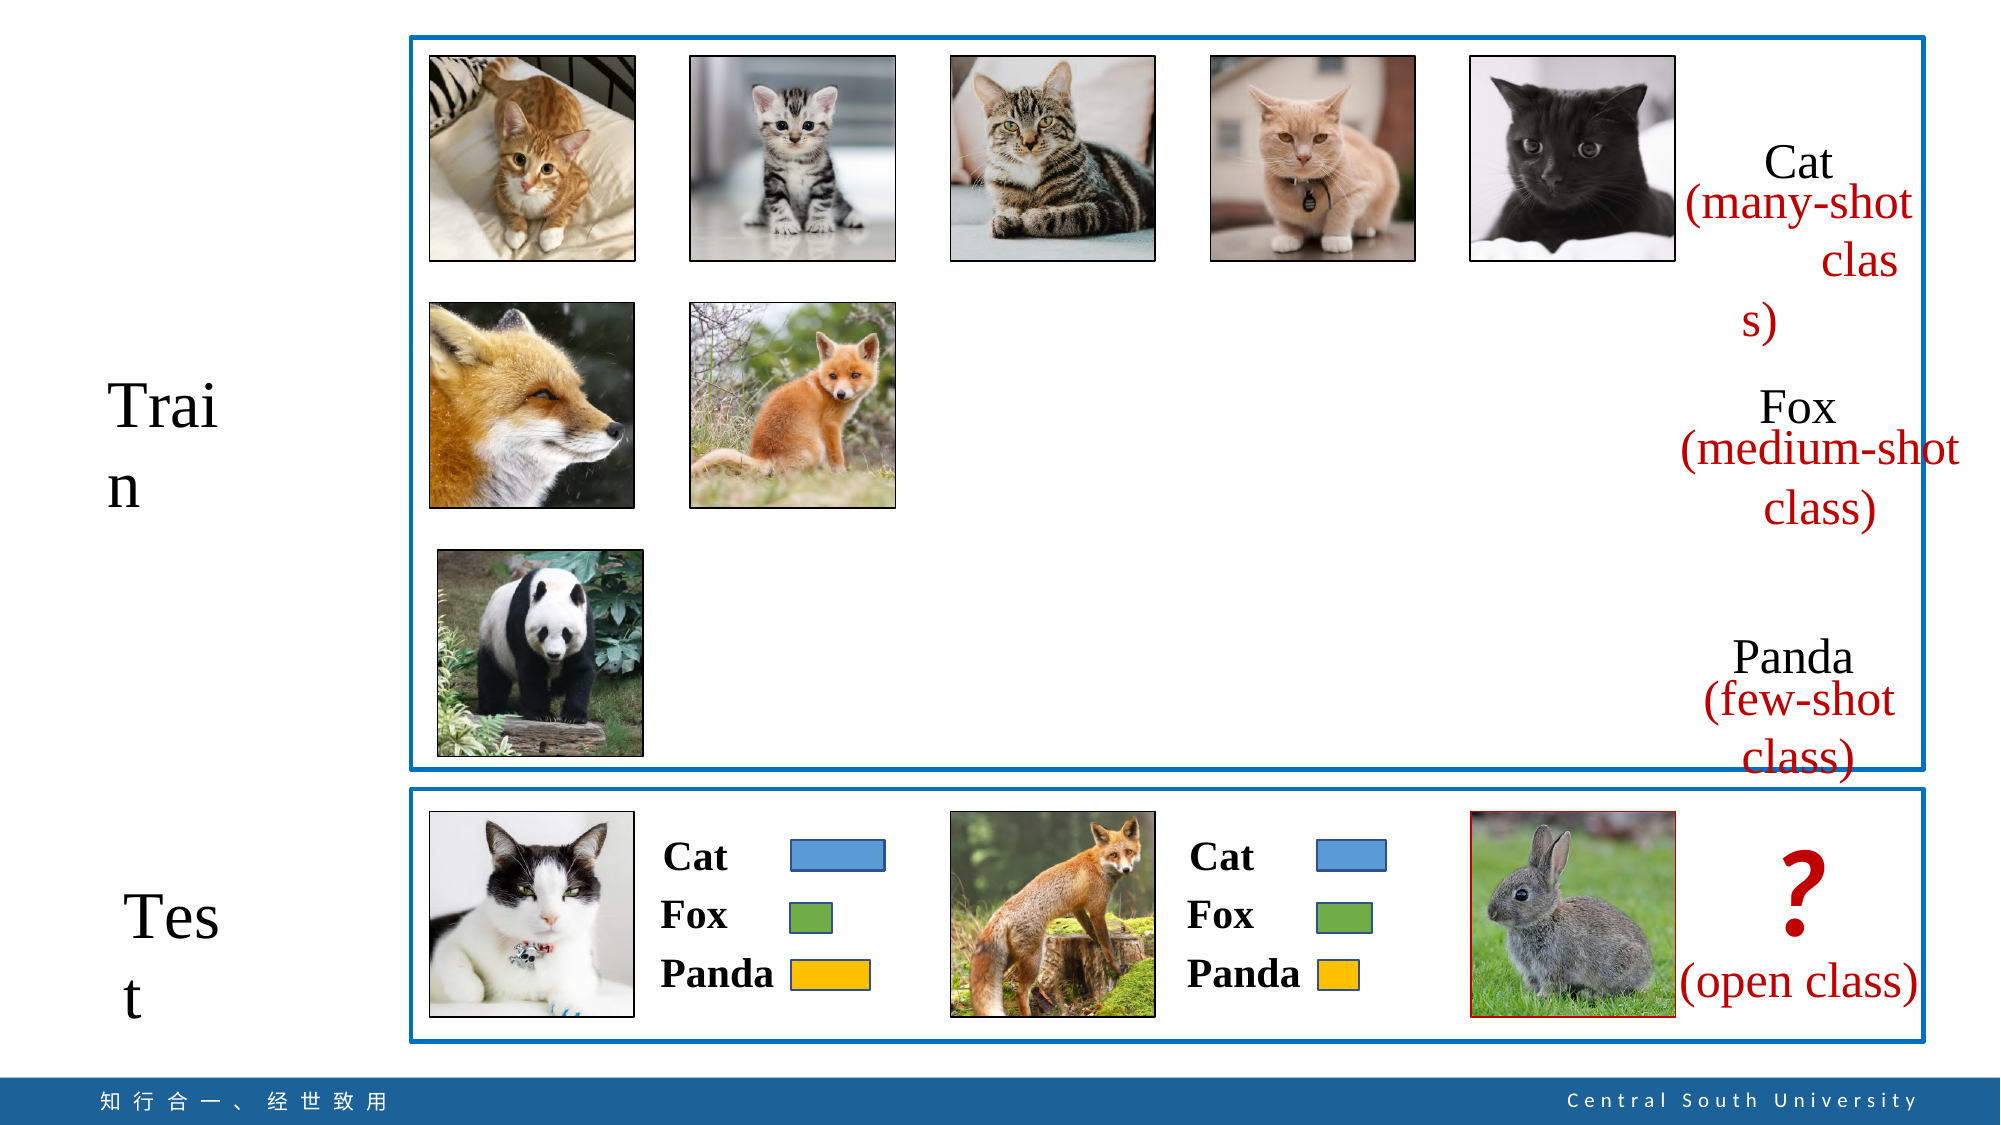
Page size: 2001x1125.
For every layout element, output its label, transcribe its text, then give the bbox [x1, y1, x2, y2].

text_box [0, 1077, 2000, 1125]
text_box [408, 786, 1927, 1045]
text_box Train [105, 358, 252, 521]
text_box class) Panda (few-shot class) [1700, 472, 1897, 784]
text_box Central South University [1552, 1079, 1931, 1119]
text_box Test [121, 869, 237, 1032]
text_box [1469, 54, 1676, 263]
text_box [688, 301, 897, 509]
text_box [428, 54, 636, 263]
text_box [788, 810, 1677, 1018]
text_box (medium-shot [1678, 412, 1963, 475]
text_box 知行合一、经世致用 [86, 1081, 403, 1121]
text_box [411, 37, 1924, 770]
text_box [1209, 54, 1417, 263]
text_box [949, 54, 1157, 263]
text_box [688, 54, 897, 263]
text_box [437, 549, 644, 757]
text_box Fox [1757, 371, 1840, 412]
text_box Cat (many-shot class) [1682, 124, 1915, 347]
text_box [428, 301, 636, 509]
